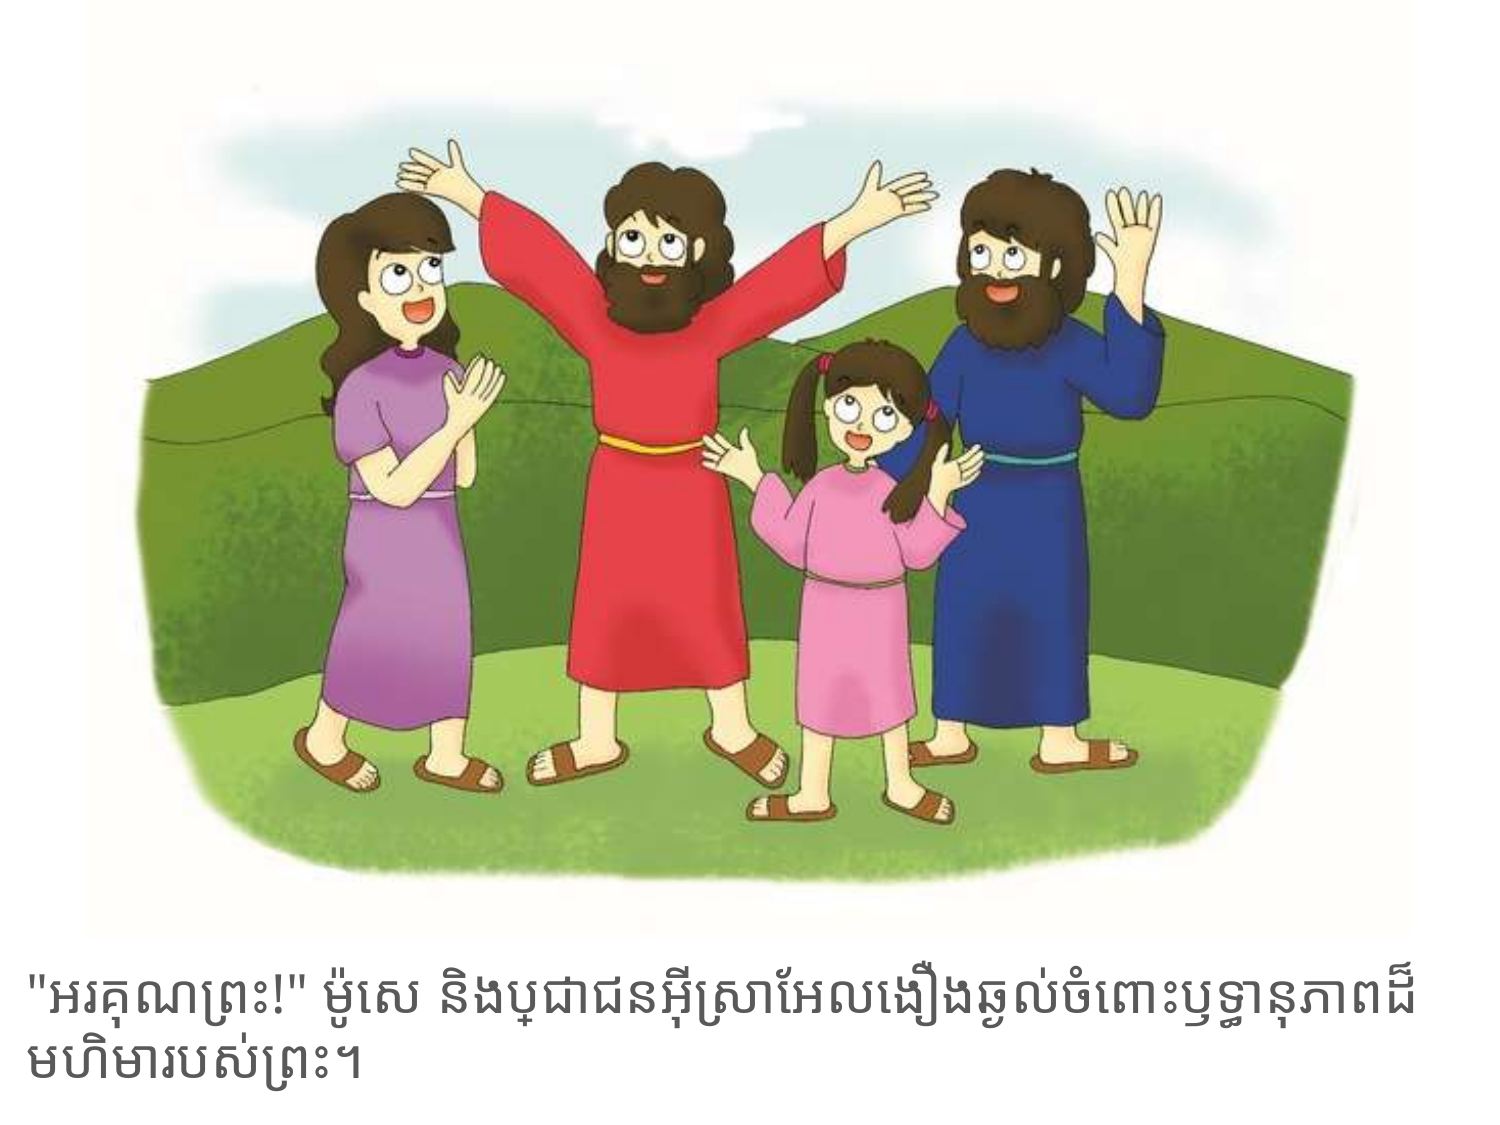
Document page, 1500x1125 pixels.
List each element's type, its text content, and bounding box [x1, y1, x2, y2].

picture [85, 0, 1412, 938]
text_box "អរគុណ​ព្រះ!" ម៉ូសេ និង​ប្រជាជន​អ៊ីស្រាអែល​ងឿងឆ្ងល់​ចំពោះ​ឫទ្ធានុភាព​ដ៏​មហិមា​របស់​ព្រះ។ [11, 952, 1498, 1097]
